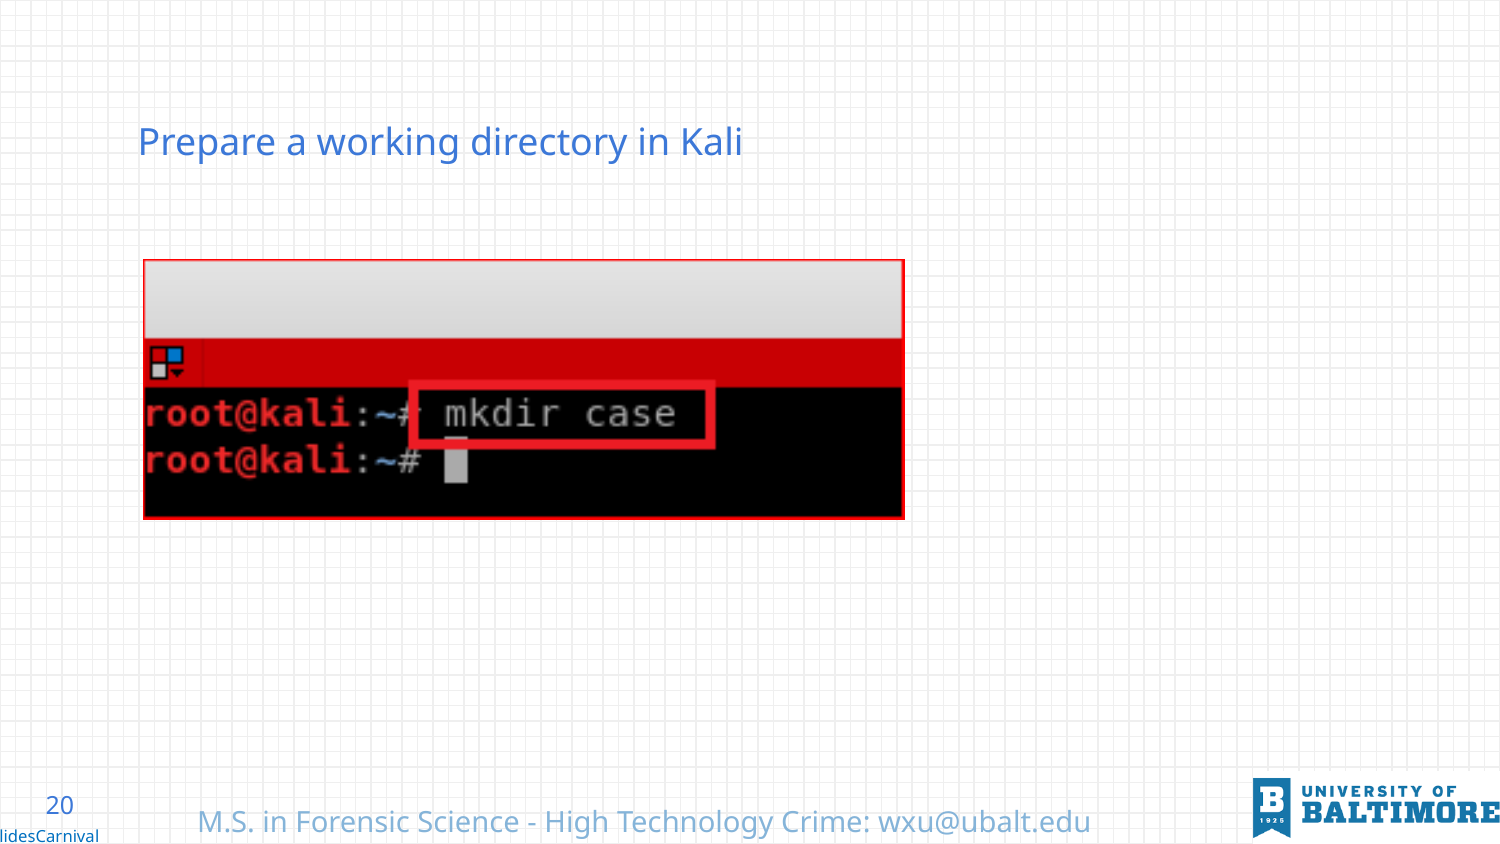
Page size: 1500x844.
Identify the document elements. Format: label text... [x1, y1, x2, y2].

picture [1253, 771, 1500, 844]
slide_number 20 [14, 774, 105, 840]
picture [143, 259, 905, 521]
title Prepare a working directory in Kali [122, 36, 1237, 178]
